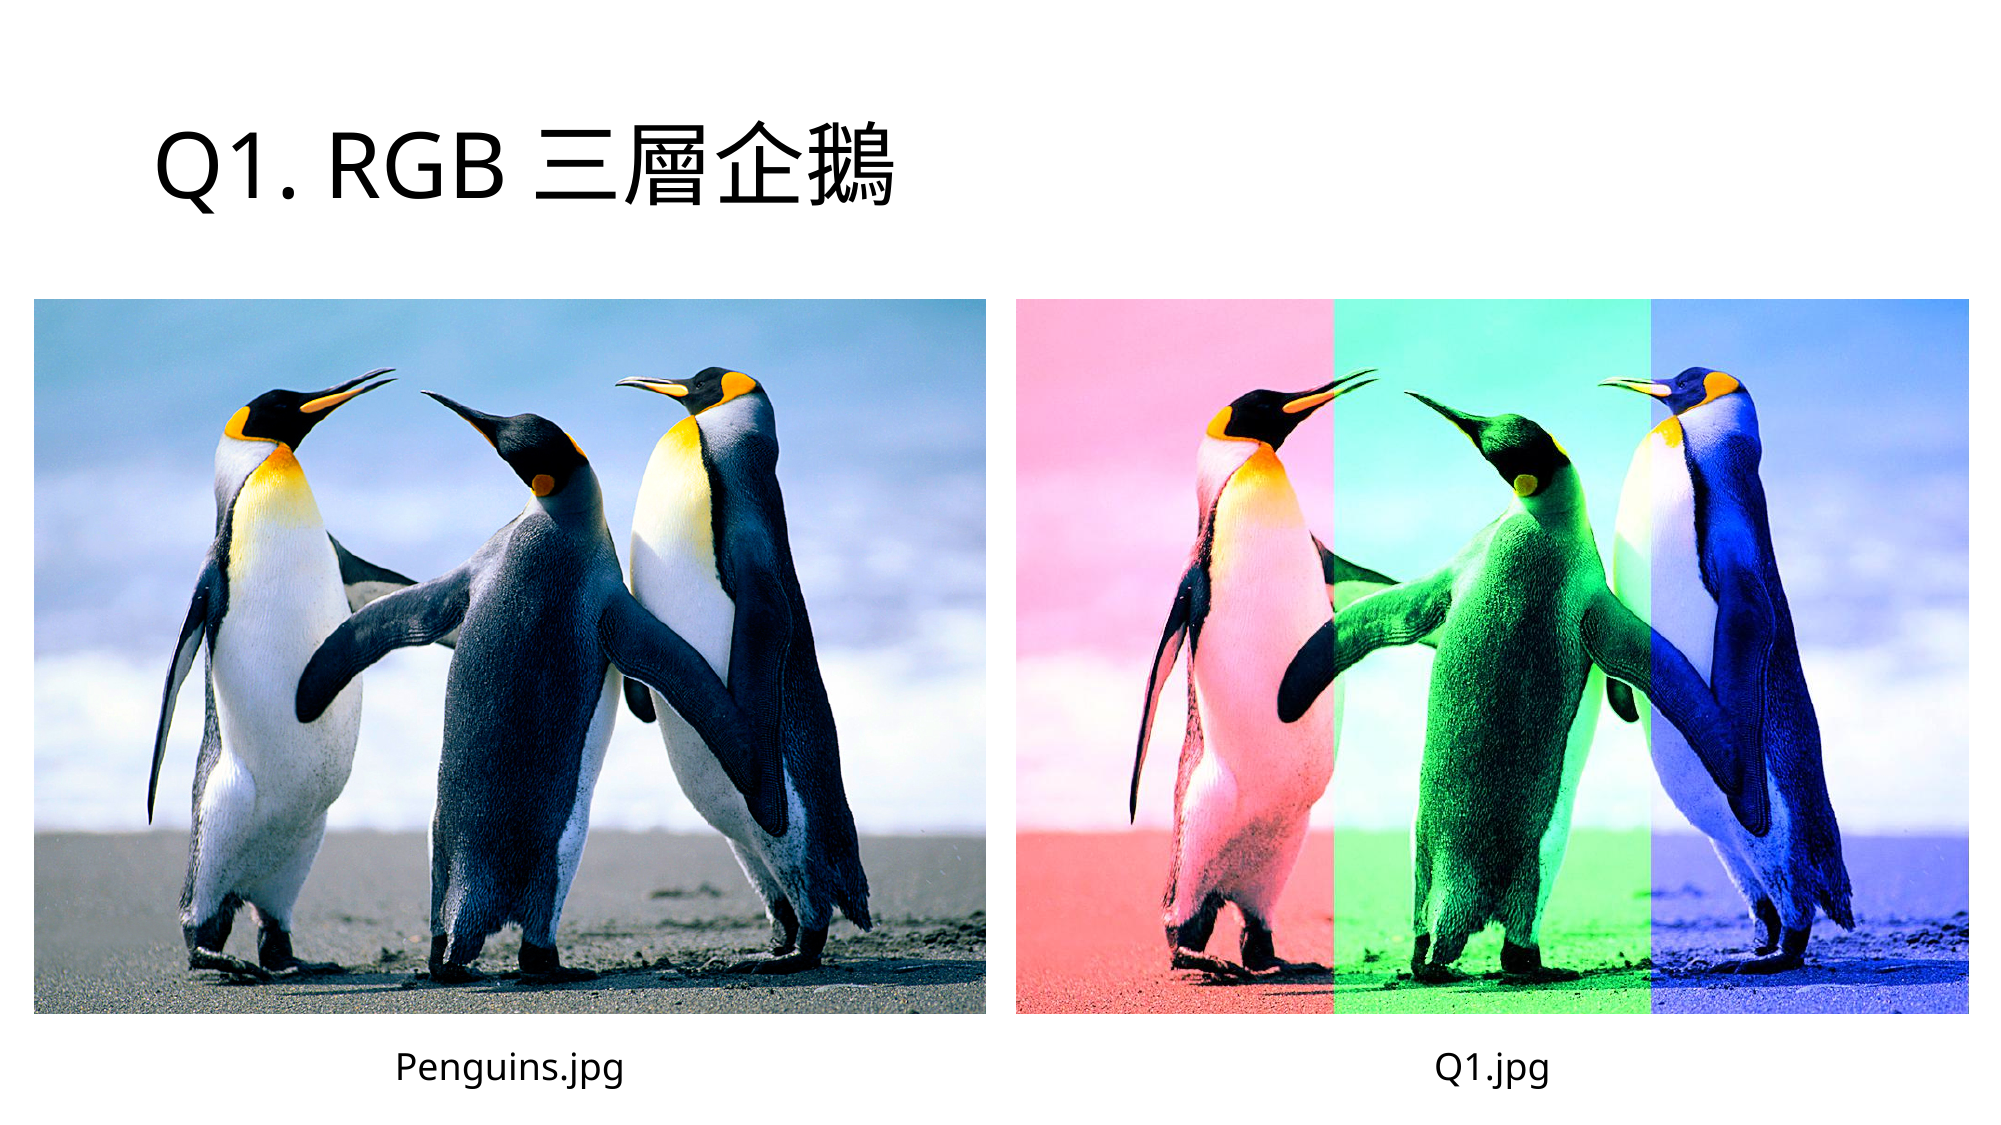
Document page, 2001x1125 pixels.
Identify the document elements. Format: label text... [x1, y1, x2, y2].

picture [1016, 299, 1969, 1014]
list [33, 299, 986, 1014]
title Q1. RGB三層企鵝 [137, 59, 1863, 278]
text_box Penguins.jpg [374, 1035, 646, 1096]
text_box Q1.jpg [1356, 1035, 1629, 1096]
